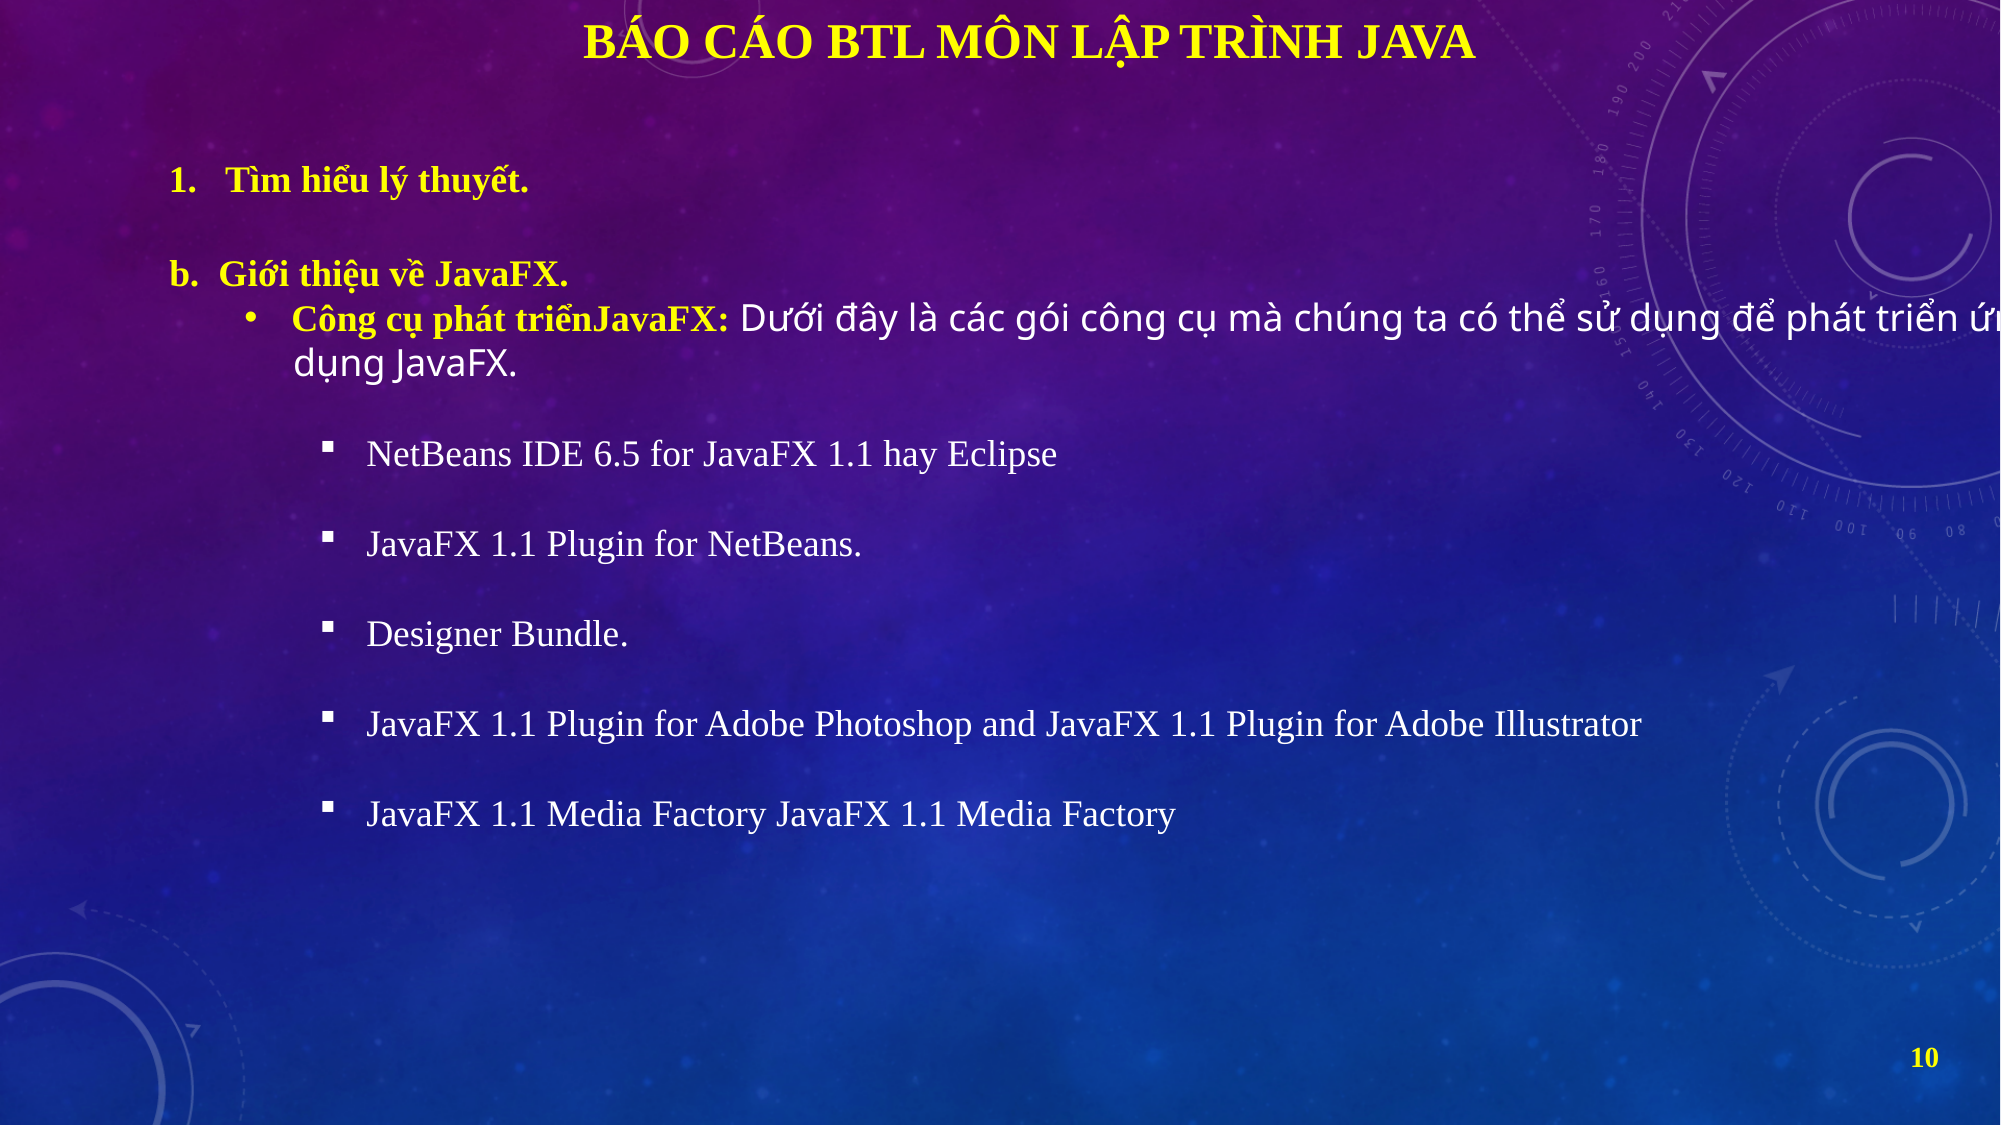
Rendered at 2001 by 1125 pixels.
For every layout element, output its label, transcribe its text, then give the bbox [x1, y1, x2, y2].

picture [0, 0, 2001, 1125]
text_box Tìm hiểu lý thuyết. [153, 147, 545, 208]
text_box 10 [1864, 1024, 1955, 1087]
text_box b. Giới thiệu về JavaFX. Công cụ phát triểnJavaFX: Dưới đây là các gói công cụ mà chúng ta có thể sử dụng để phát triển ứng dụng JavaFX. NetBeans IDE 6.5 for JavaFX 1.1 hay Eclipse JavaFX 1.1 Plugin for NetBeans. Designer Bundle. JavaFX 1.1 Plugin for Adobe Photoshop and JavaFX 1.1 Plugin for Adobe Illustrator JavaFX 1.1 Media Factory JavaFX 1.1 Media Factory [154, 241, 2000, 842]
text_box Báo cáo BTL Môn Lập trình Java [59, 0, 2000, 84]
